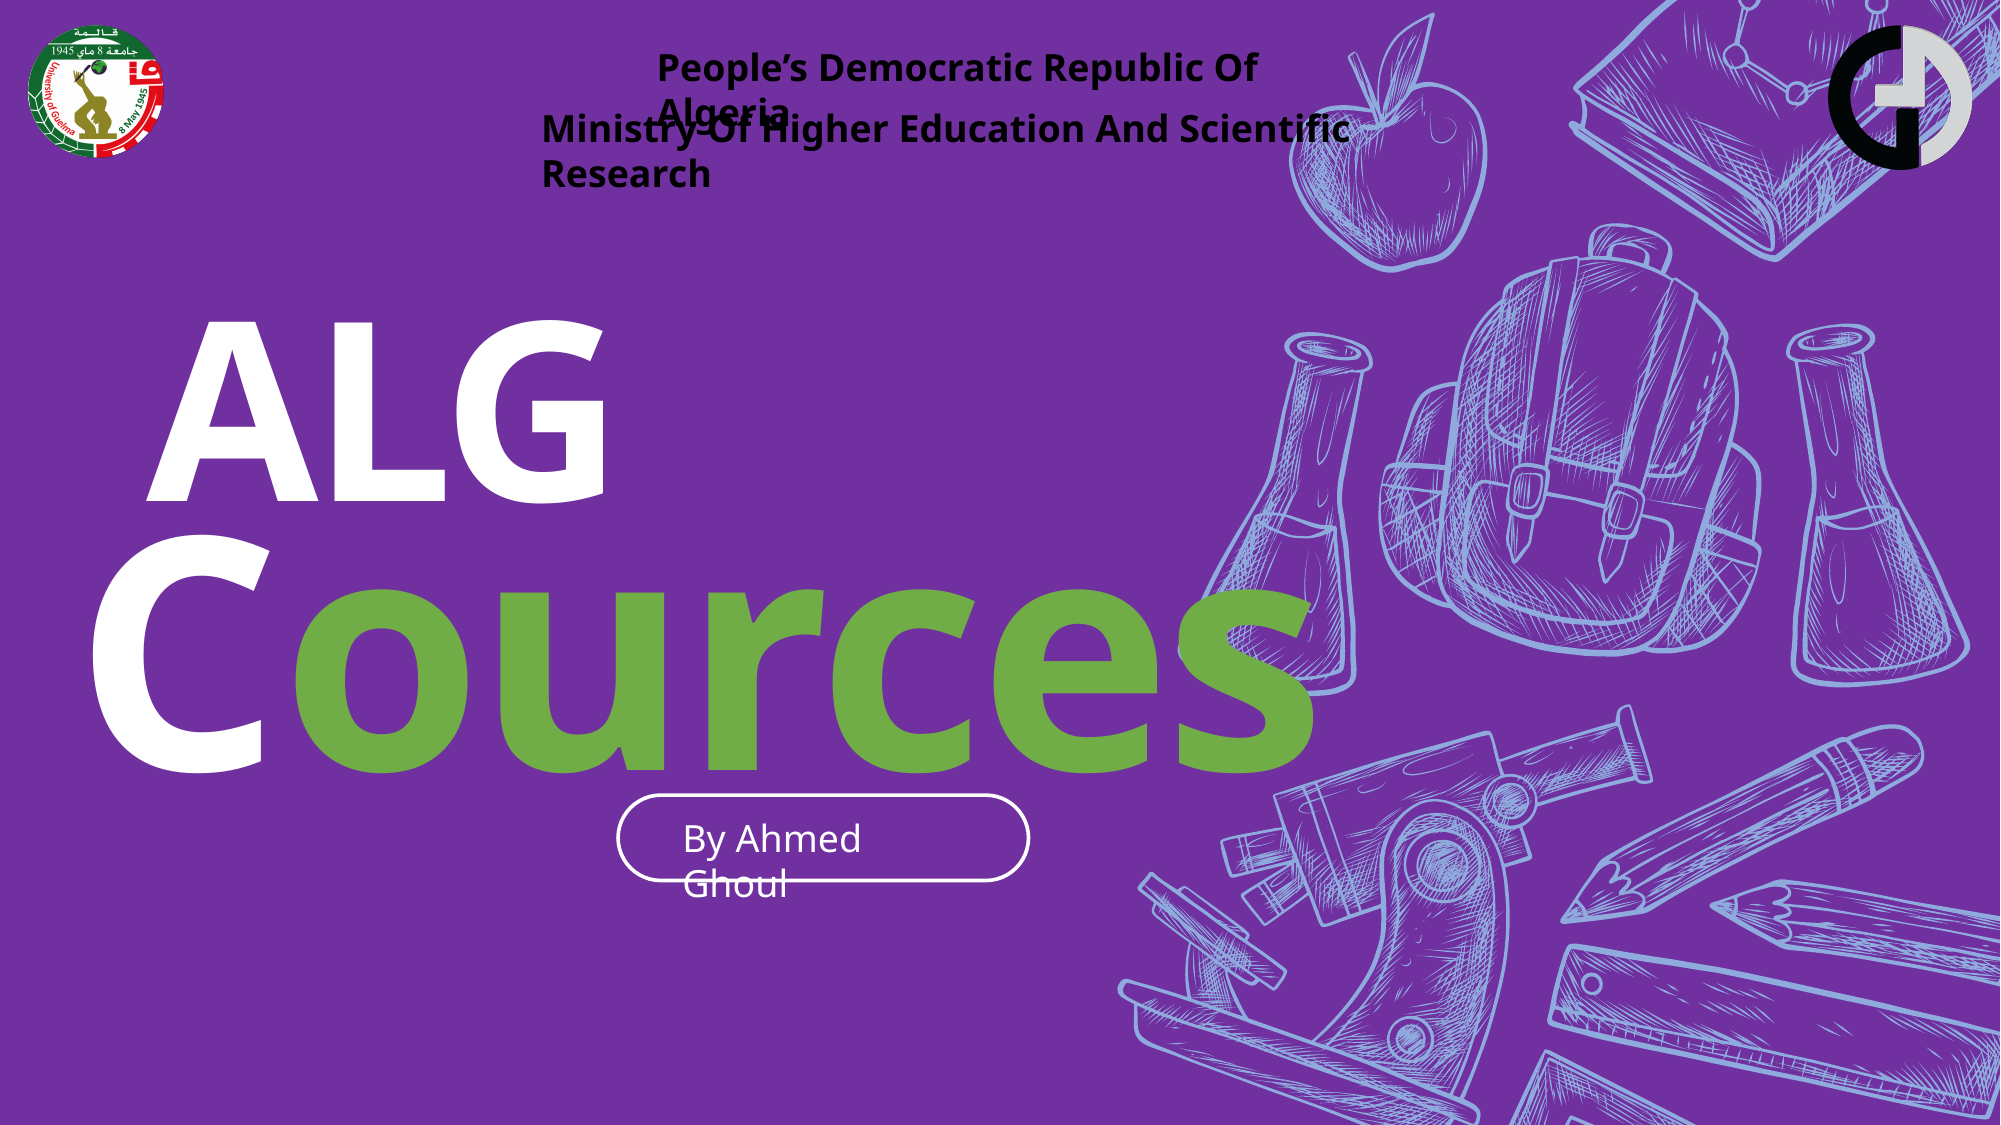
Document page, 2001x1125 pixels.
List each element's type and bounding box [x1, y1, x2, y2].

text_box [1288, 170, 1488, 273]
text_box [1654, 724, 1925, 925]
text_box [27, 25, 1973, 170]
text_box [171, 244, 1230, 881]
text_box [1288, 12, 1488, 25]
text_box [1448, 1049, 1827, 1125]
text_box [1230, 332, 1374, 697]
text_box [1785, 323, 1971, 688]
text_box [1378, 223, 1762, 657]
text_box [1709, 879, 2000, 943]
text_box [1568, 0, 2000, 263]
text_box [1547, 943, 2000, 1120]
text_box [1117, 704, 1654, 1125]
